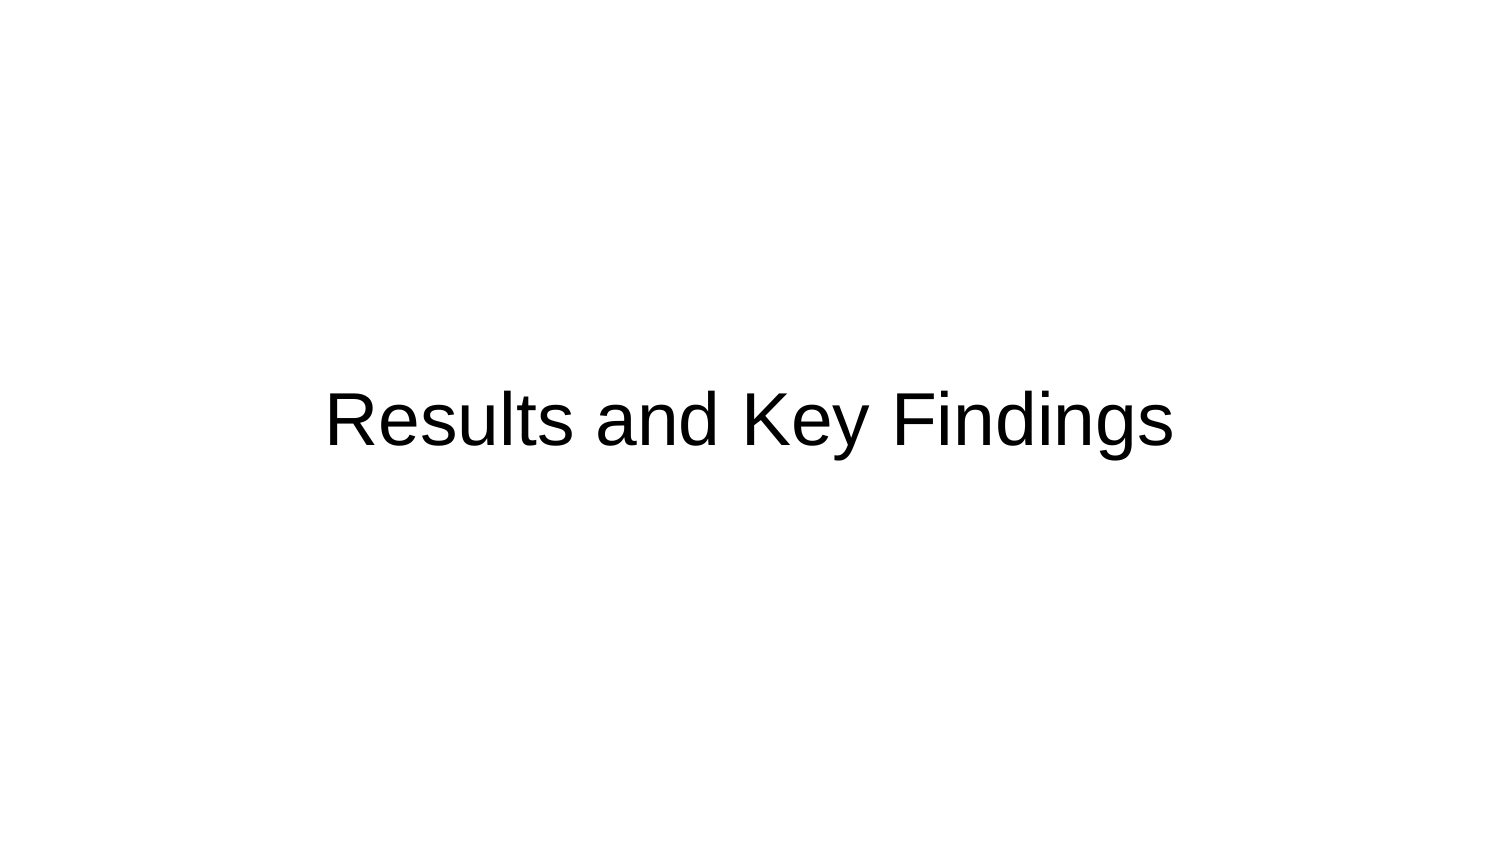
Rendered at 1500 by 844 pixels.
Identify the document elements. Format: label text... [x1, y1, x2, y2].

title Results and Key Findings [51, 346, 1449, 485]
